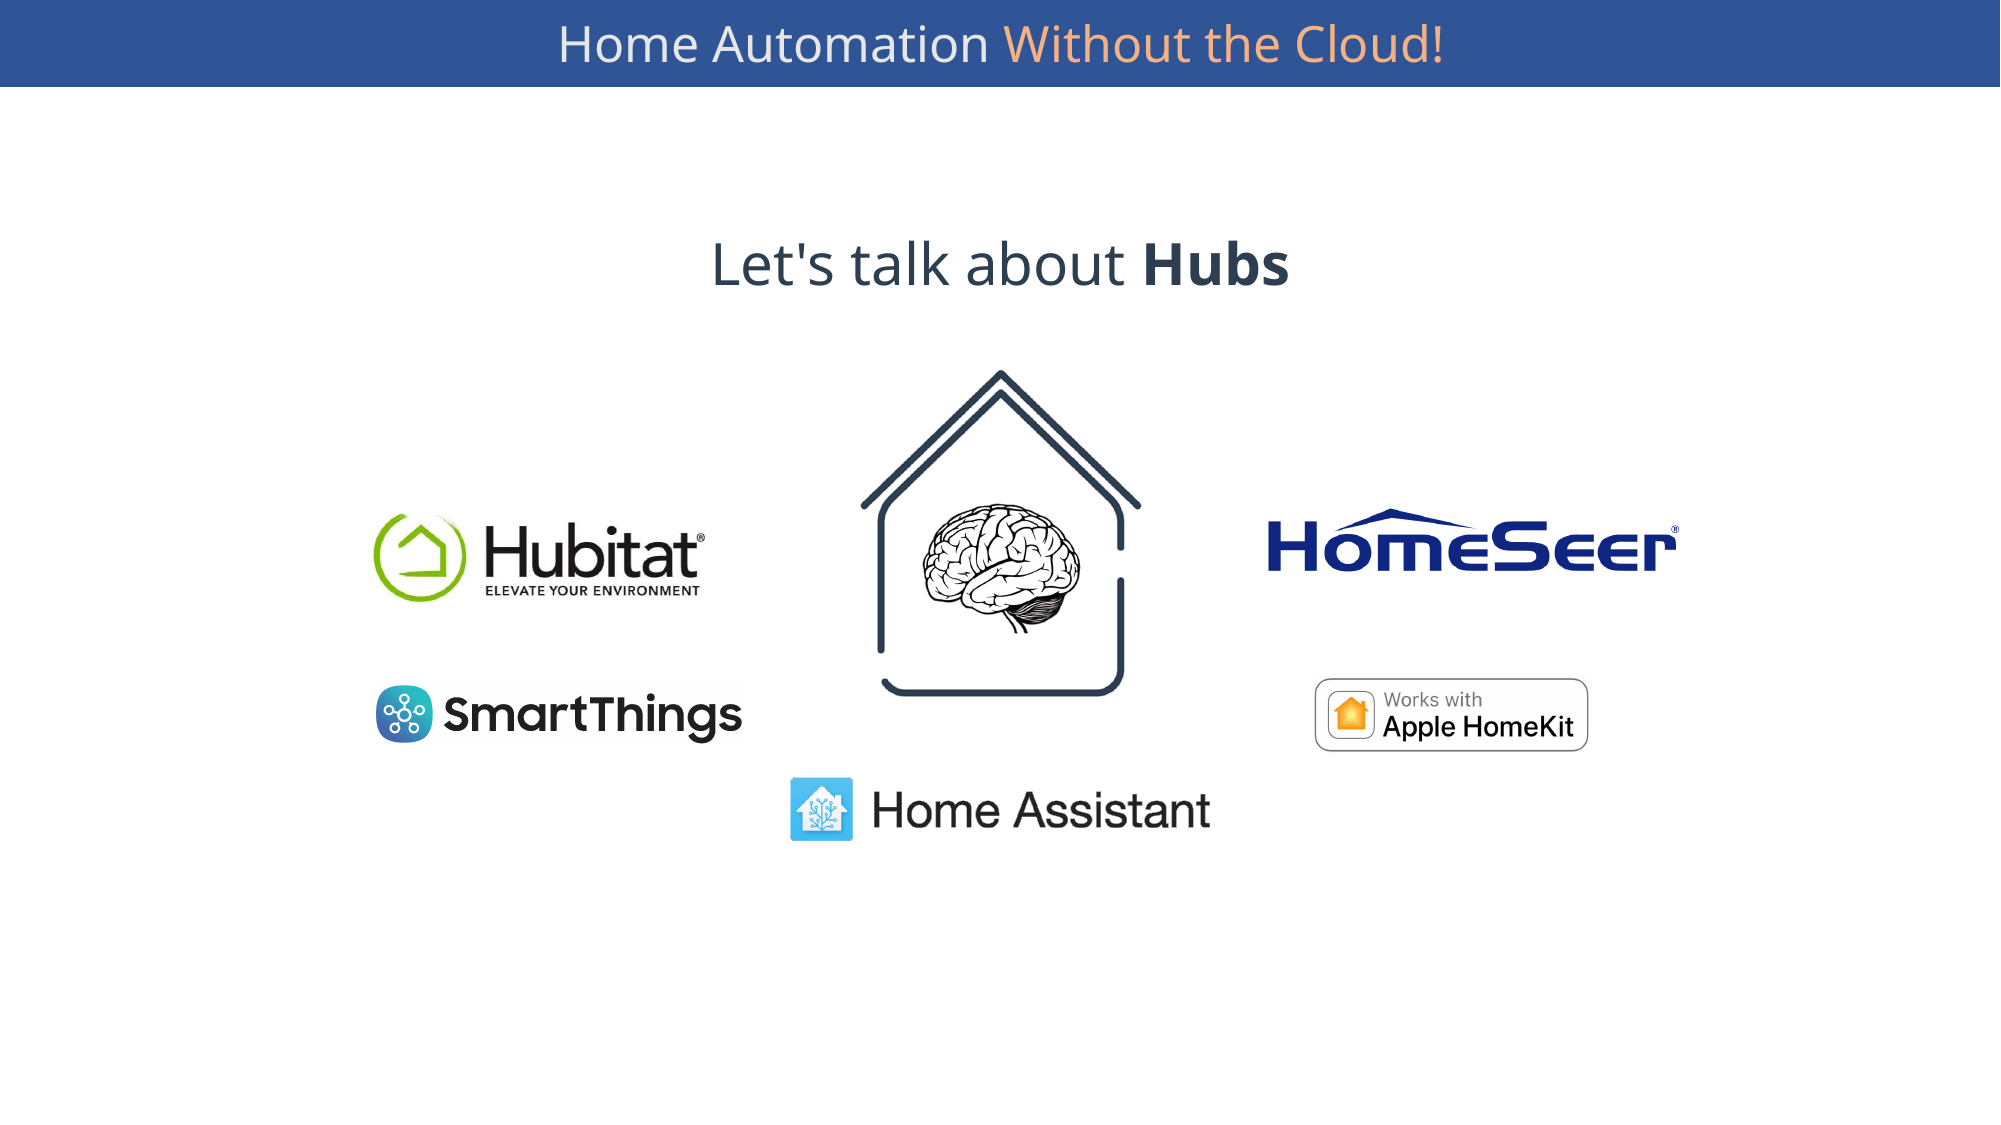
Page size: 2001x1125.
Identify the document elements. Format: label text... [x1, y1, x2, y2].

picture [1311, 674, 1592, 756]
text_box Home Automation Without the Cloud! [353, 5, 1649, 81]
picture [854, 350, 1148, 714]
picture [373, 682, 746, 746]
picture [1266, 504, 1681, 580]
picture [790, 777, 1210, 841]
picture [368, 501, 715, 608]
text_box Let's talk about Hubs [695, 219, 1305, 305]
text_box [0, 0, 2000, 88]
